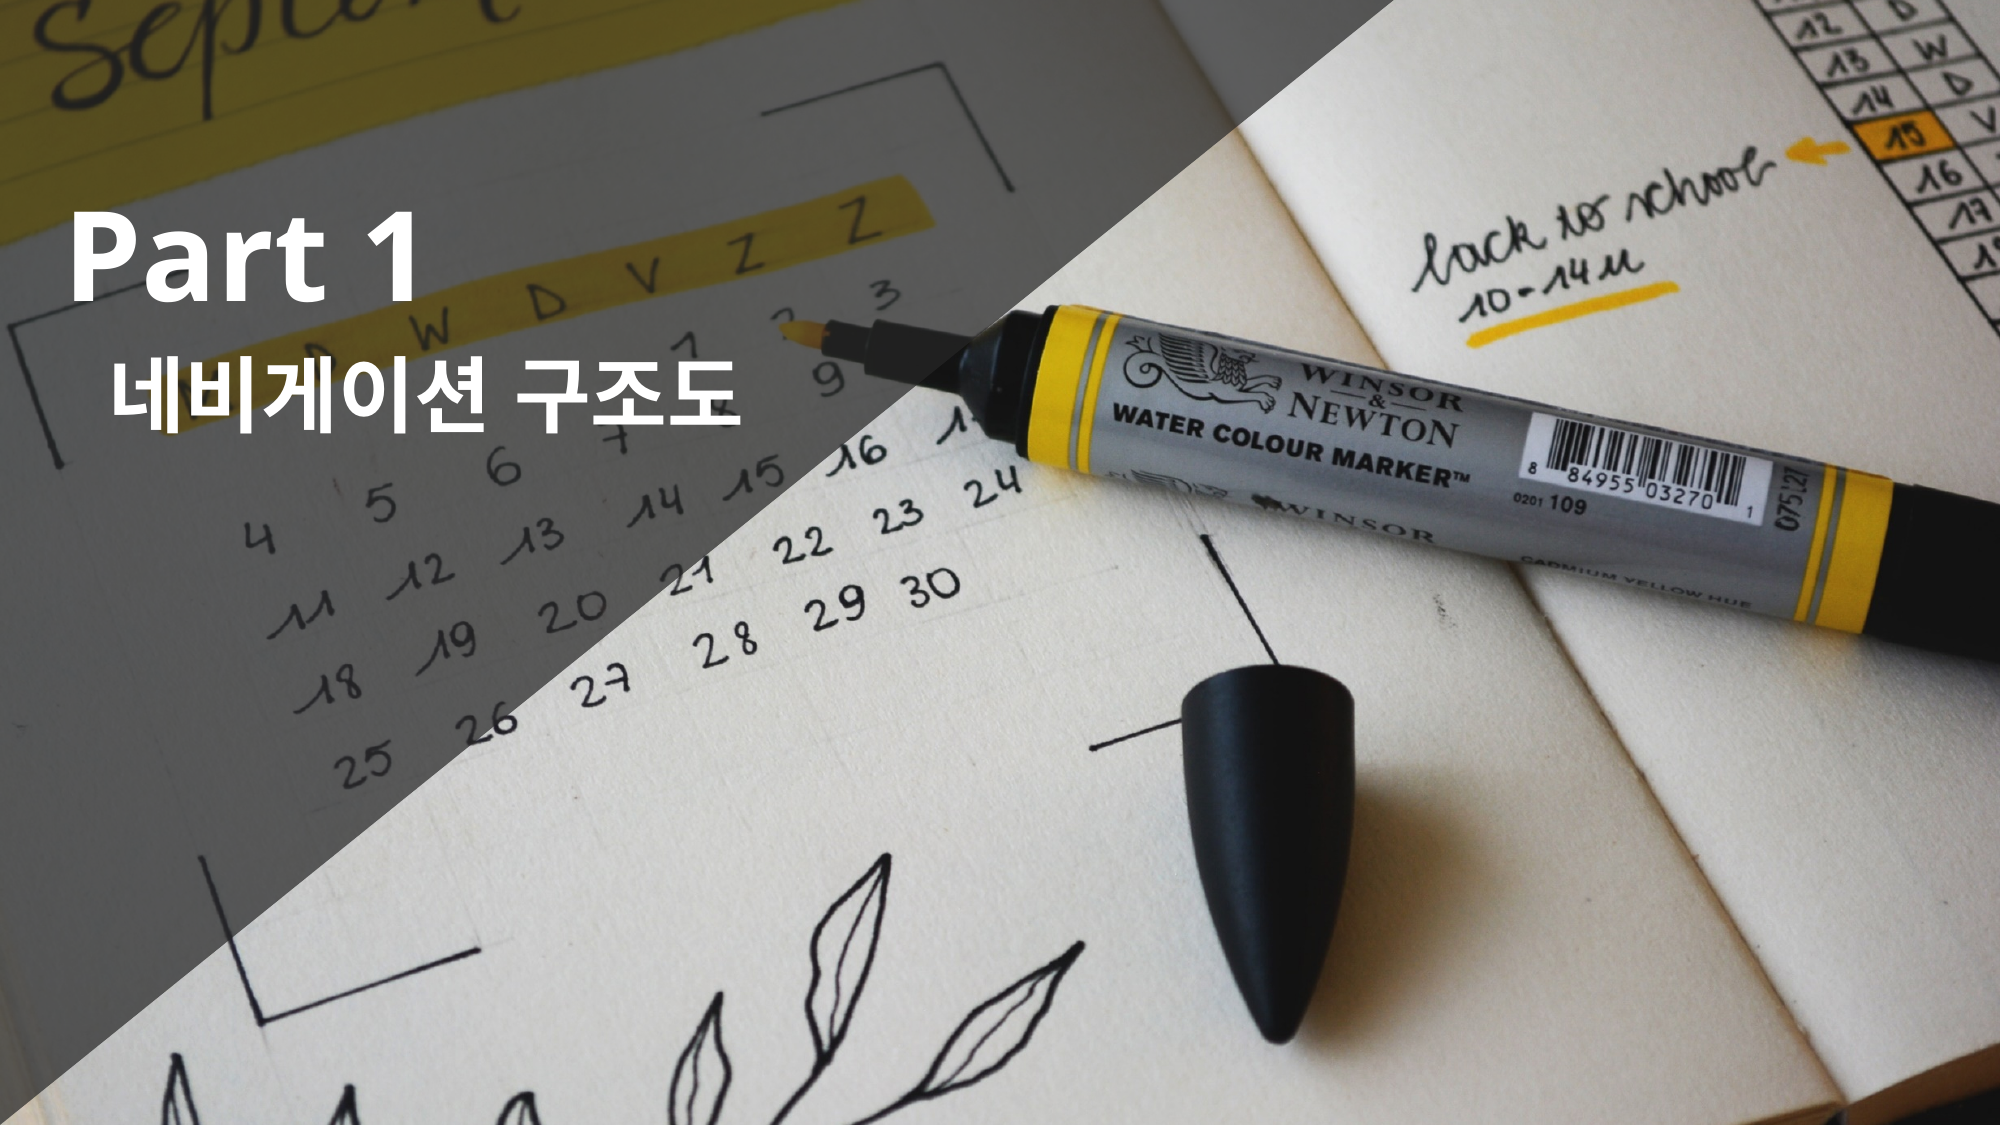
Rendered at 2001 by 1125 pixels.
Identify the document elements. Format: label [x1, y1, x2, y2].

picture [1394, 0, 2000, 1125]
text_box [0, 0, 1394, 1125]
